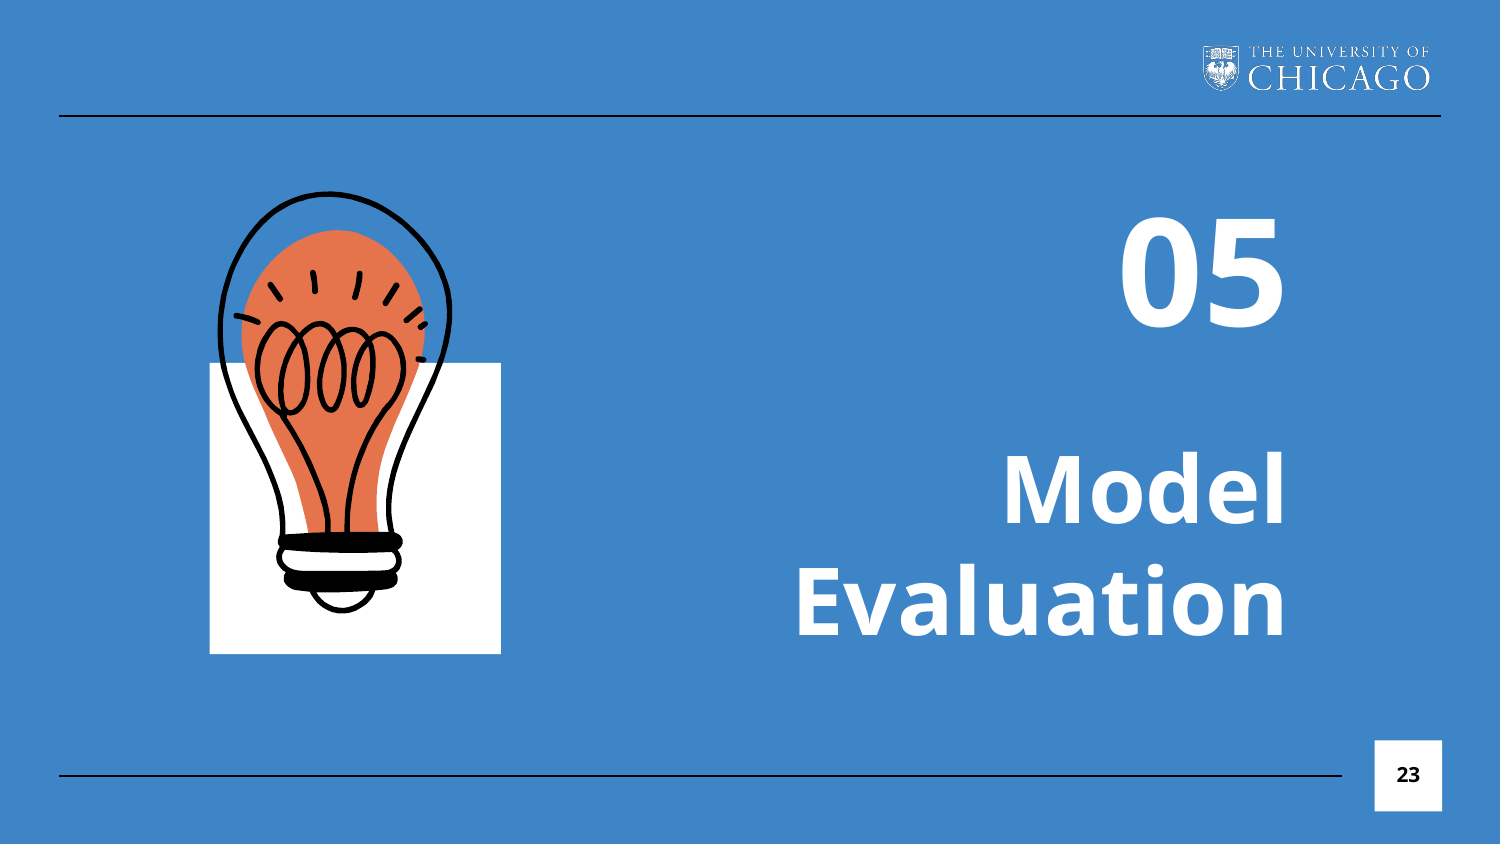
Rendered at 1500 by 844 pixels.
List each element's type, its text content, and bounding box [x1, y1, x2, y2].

slide_number ‹#› [1374, 740, 1443, 812]
title Model Evaluation [691, 445, 1305, 639]
picture [1178, 20, 1455, 116]
text_box [209, 362, 501, 655]
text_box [217, 191, 453, 614]
title 05 [1069, 164, 1305, 369]
